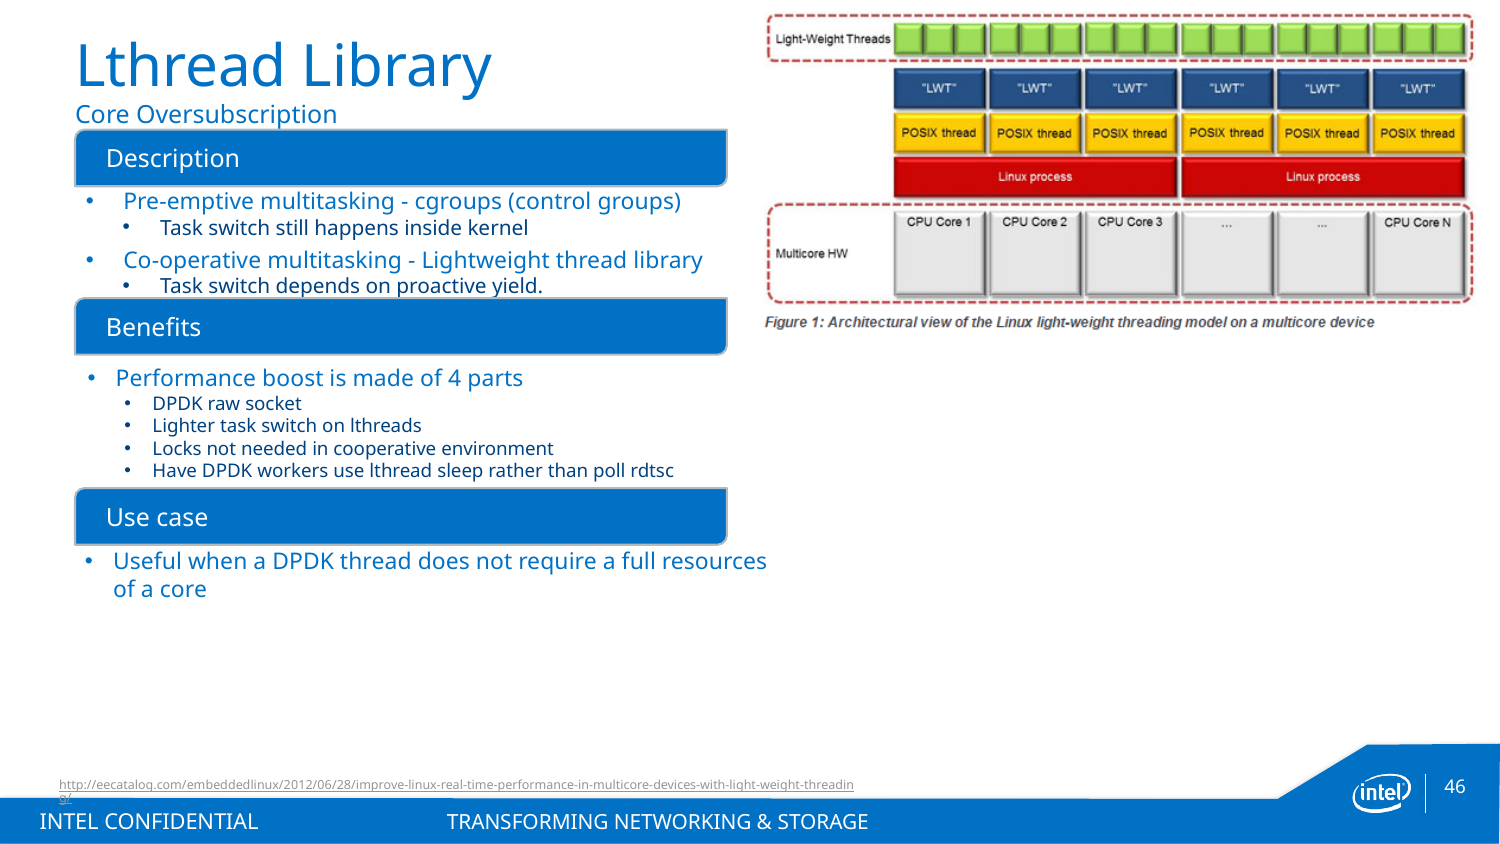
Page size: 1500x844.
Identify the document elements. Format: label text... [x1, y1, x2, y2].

text_box Benefits [75, 297, 727, 355]
picture [742, 0, 1485, 339]
title Lthread Library Core Oversubscription [75, 25, 737, 131]
text_box Use case [75, 488, 727, 545]
text_box Pre-emptive multitasking - cgroups (control groups) Task switch still happens inside kernel Co-operative multitasking - Lightweight thread library Task switch depends on proactive yield. [57, 186, 737, 299]
text_box Description [75, 129, 727, 186]
slide_number INTEL CONFIDENTIAL [39, 808, 357, 834]
text_box Performance boost is made of 4 parts DPDK raw socket Lighter task switch on lthreads Locks not needed in cooperative environment Have DPDK workers use lthread sleep rather than poll rdtsc [59, 363, 771, 476]
text_box Useful when a DPDK thread does not require a full resources of a core [56, 546, 769, 771]
picture [1351, 770, 1412, 814]
text_box http://eecatalog.com/embeddedlinux/2012/06/28/improve-linux-real-time-performance-in-multicore-devices-with-light-weight-threading/ [59, 777, 861, 809]
